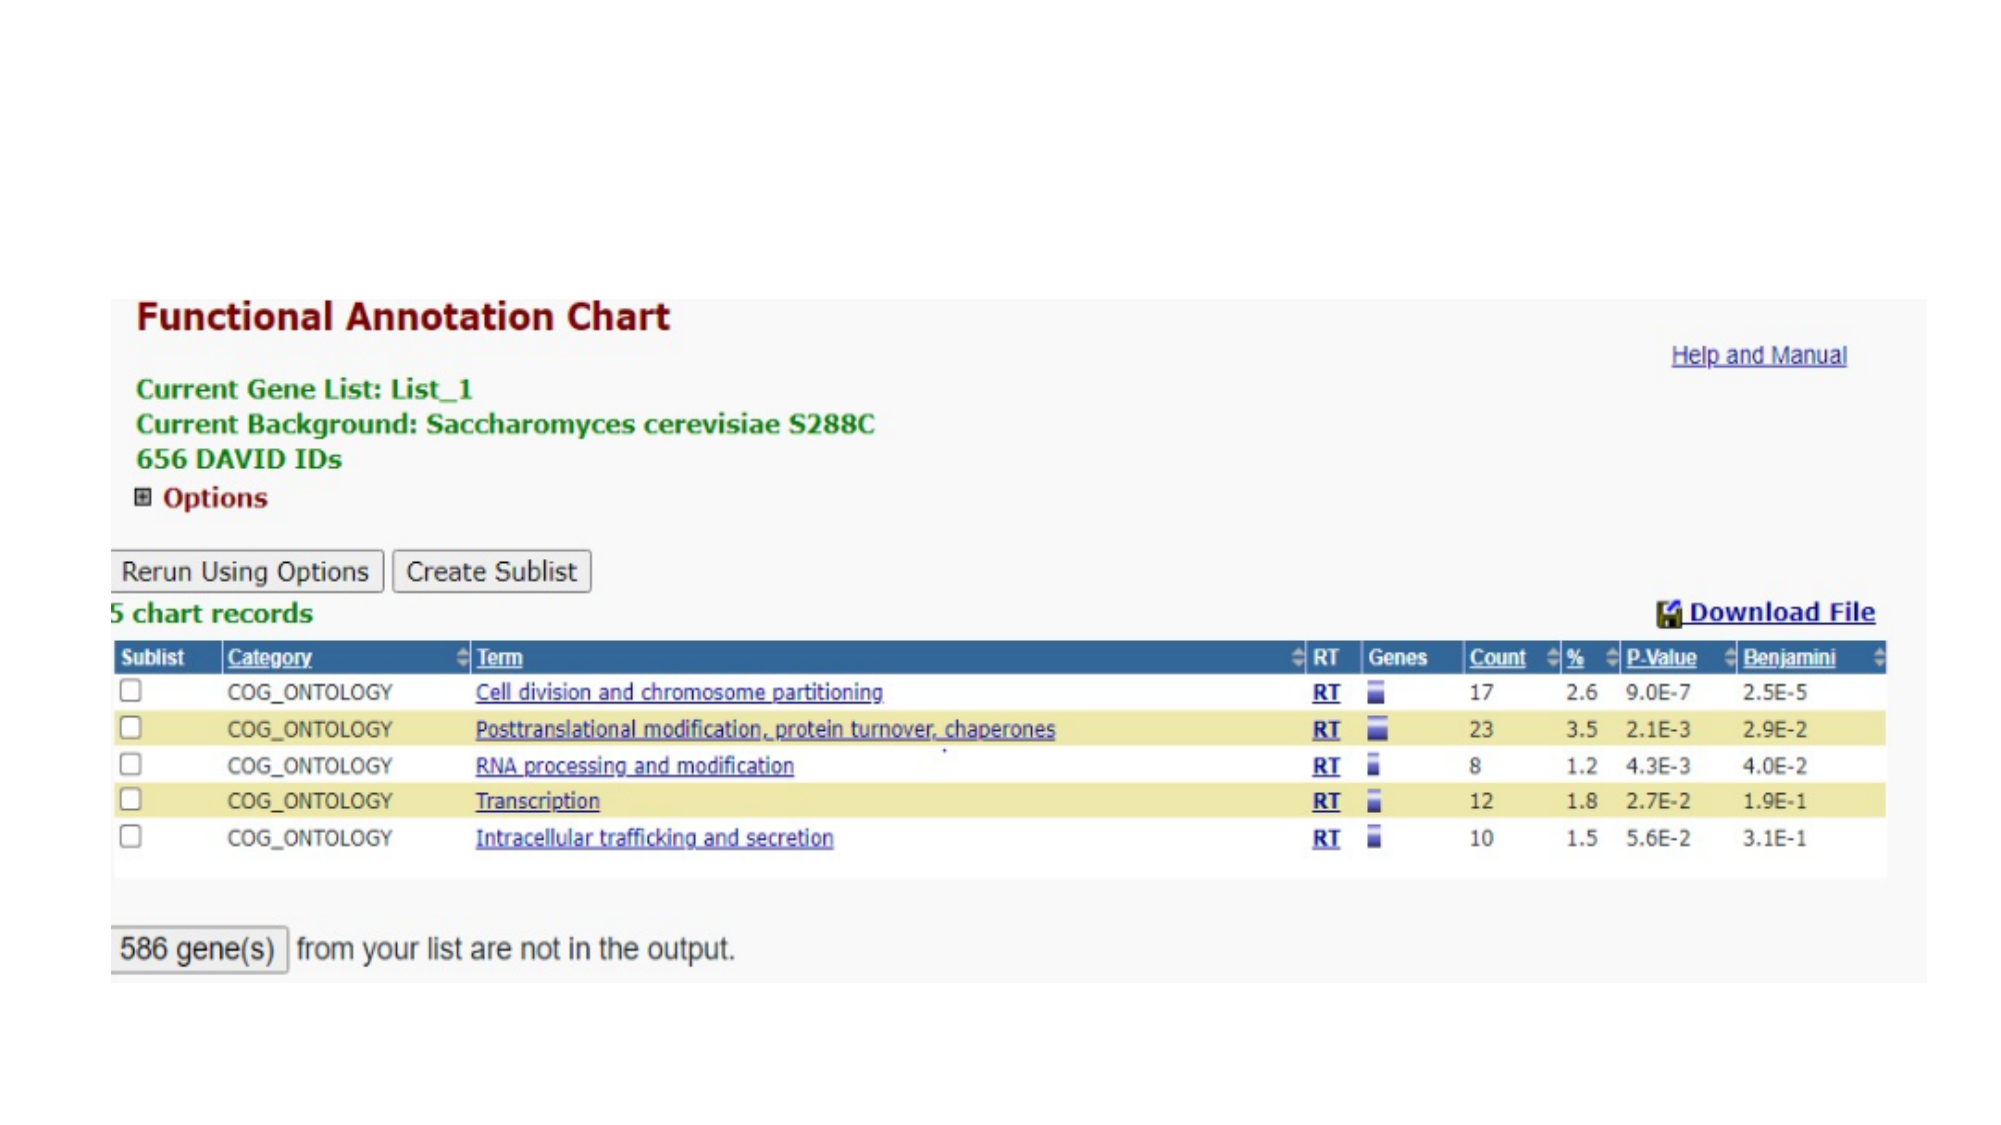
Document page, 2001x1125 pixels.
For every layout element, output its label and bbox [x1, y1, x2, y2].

list [111, 299, 1927, 983]
